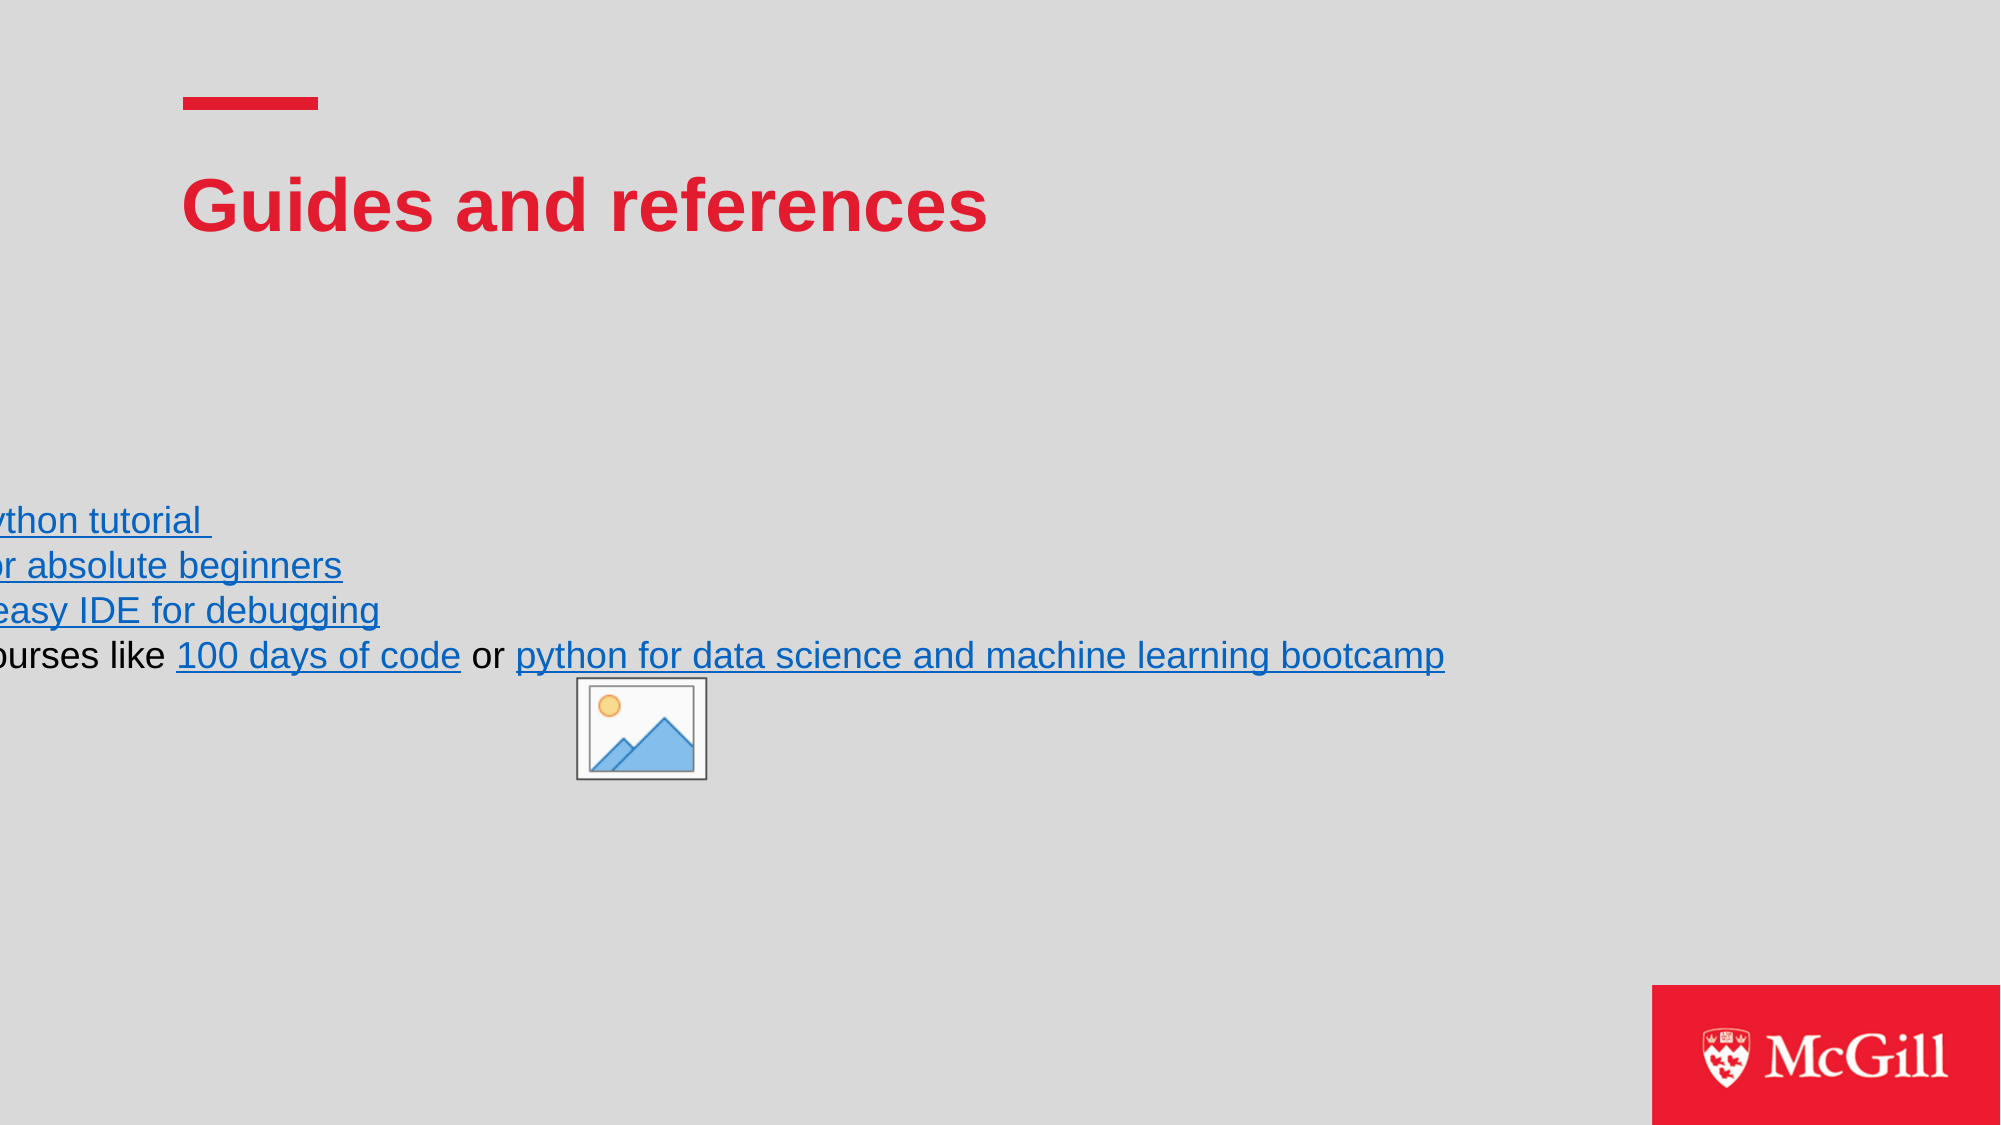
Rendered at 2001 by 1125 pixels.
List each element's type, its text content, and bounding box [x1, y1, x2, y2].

picture [1652, 0, 2001, 1125]
picture [181, 488, 1104, 969]
title Guides and references [181, 167, 1674, 270]
picture [1150, 488, 1411, 878]
